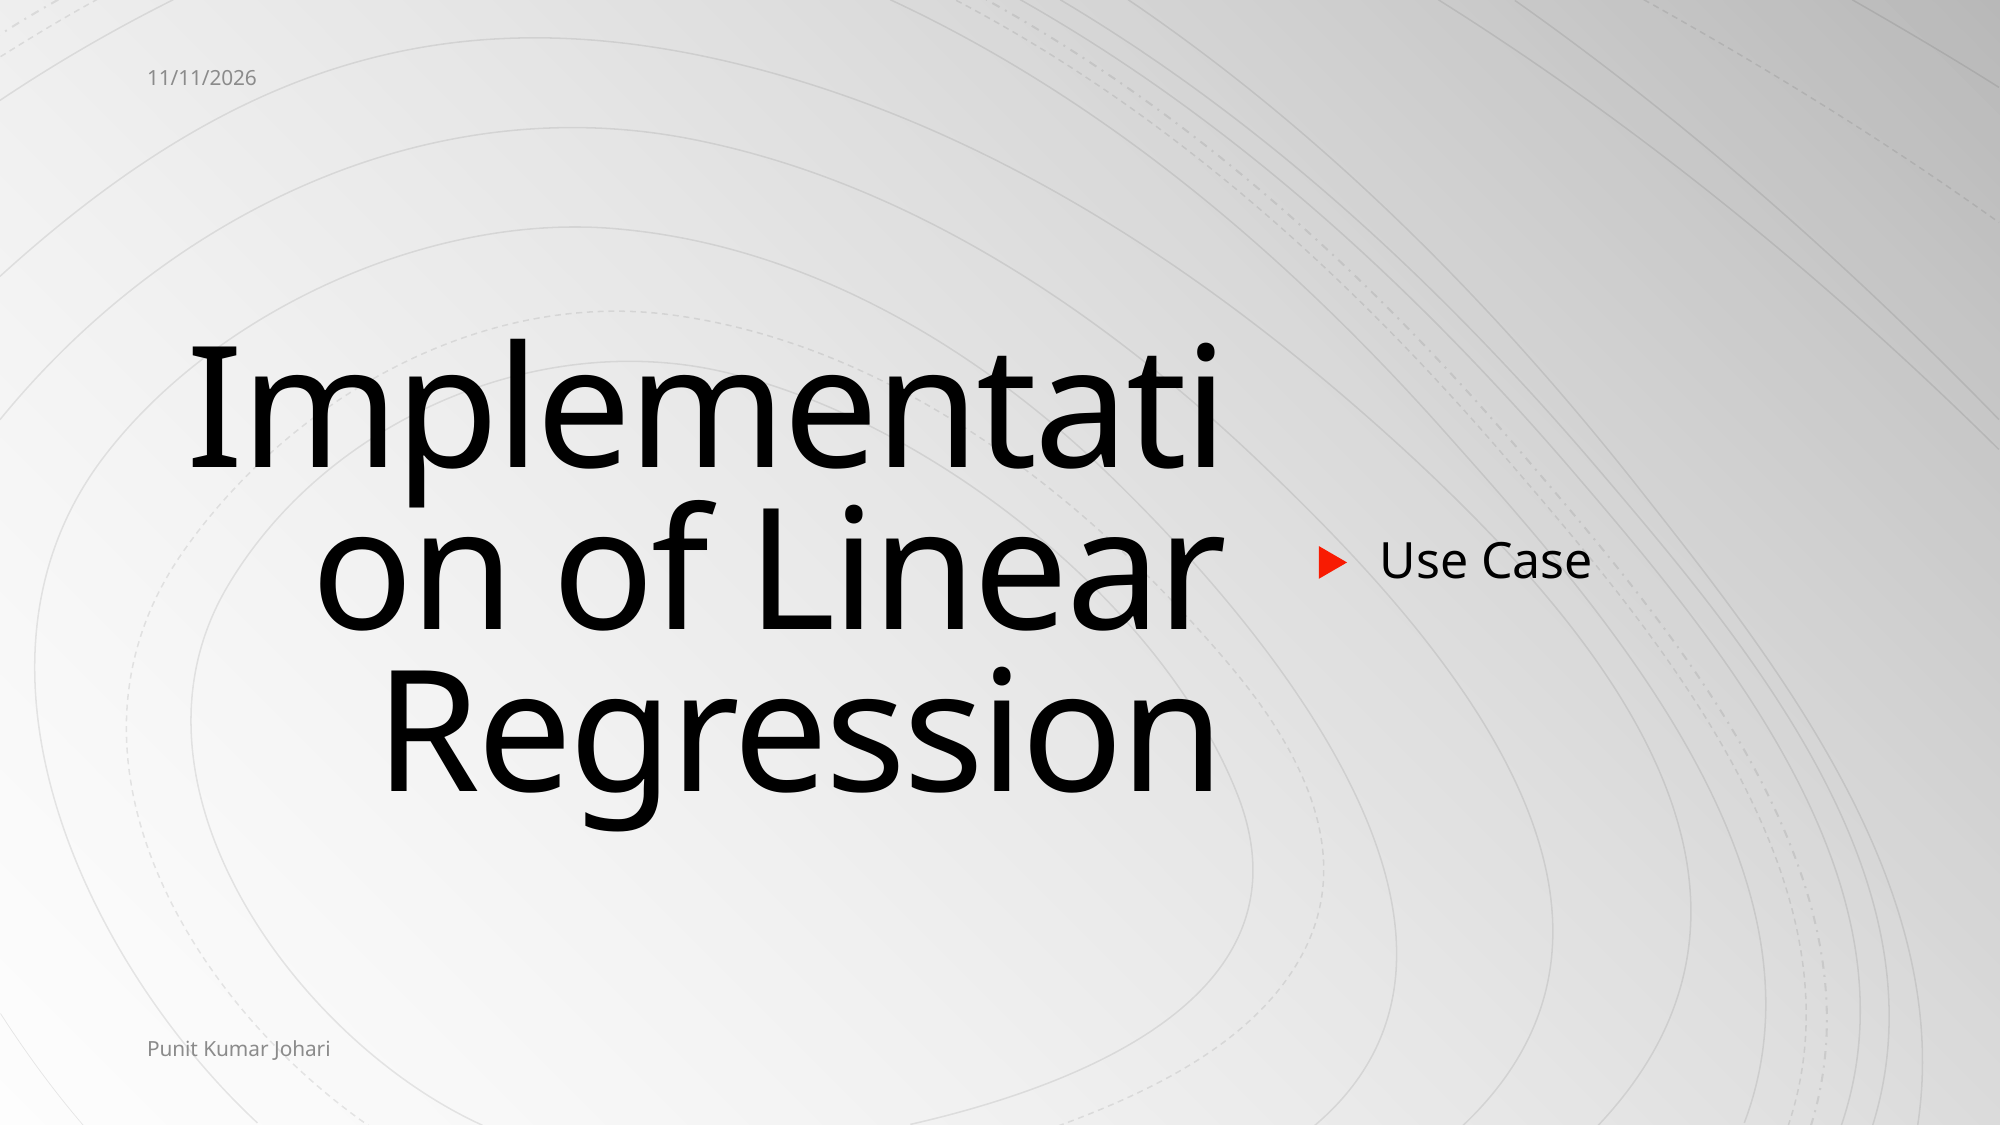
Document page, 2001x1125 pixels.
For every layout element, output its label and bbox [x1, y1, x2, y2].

text_box [0, 0, 2000, 1125]
